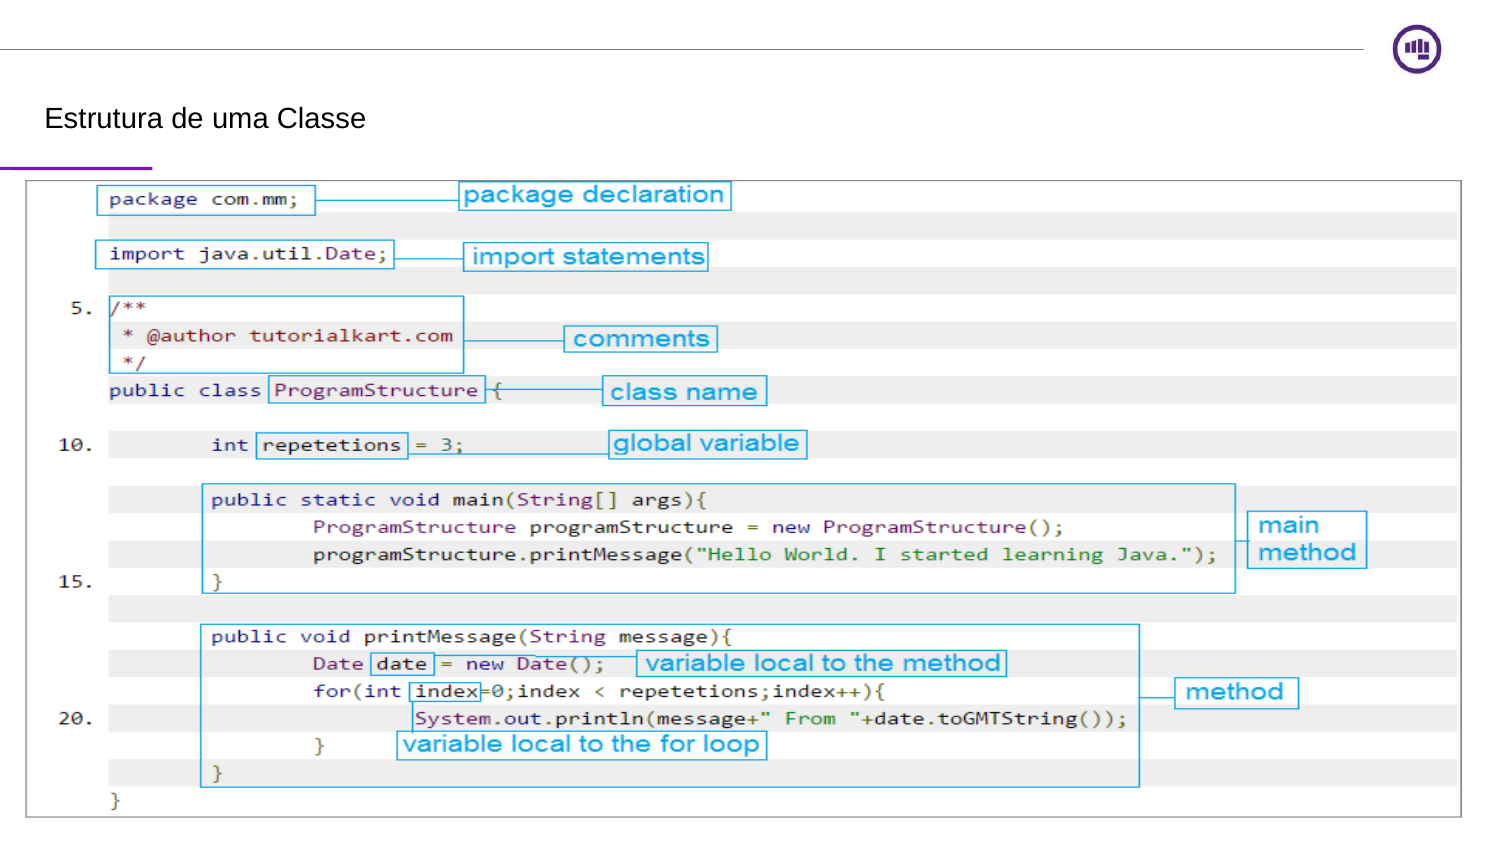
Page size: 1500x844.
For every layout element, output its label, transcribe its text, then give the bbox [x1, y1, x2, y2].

picture [0, 0, 1500, 844]
text_box Estrutura de uma Classe [29, 84, 803, 150]
